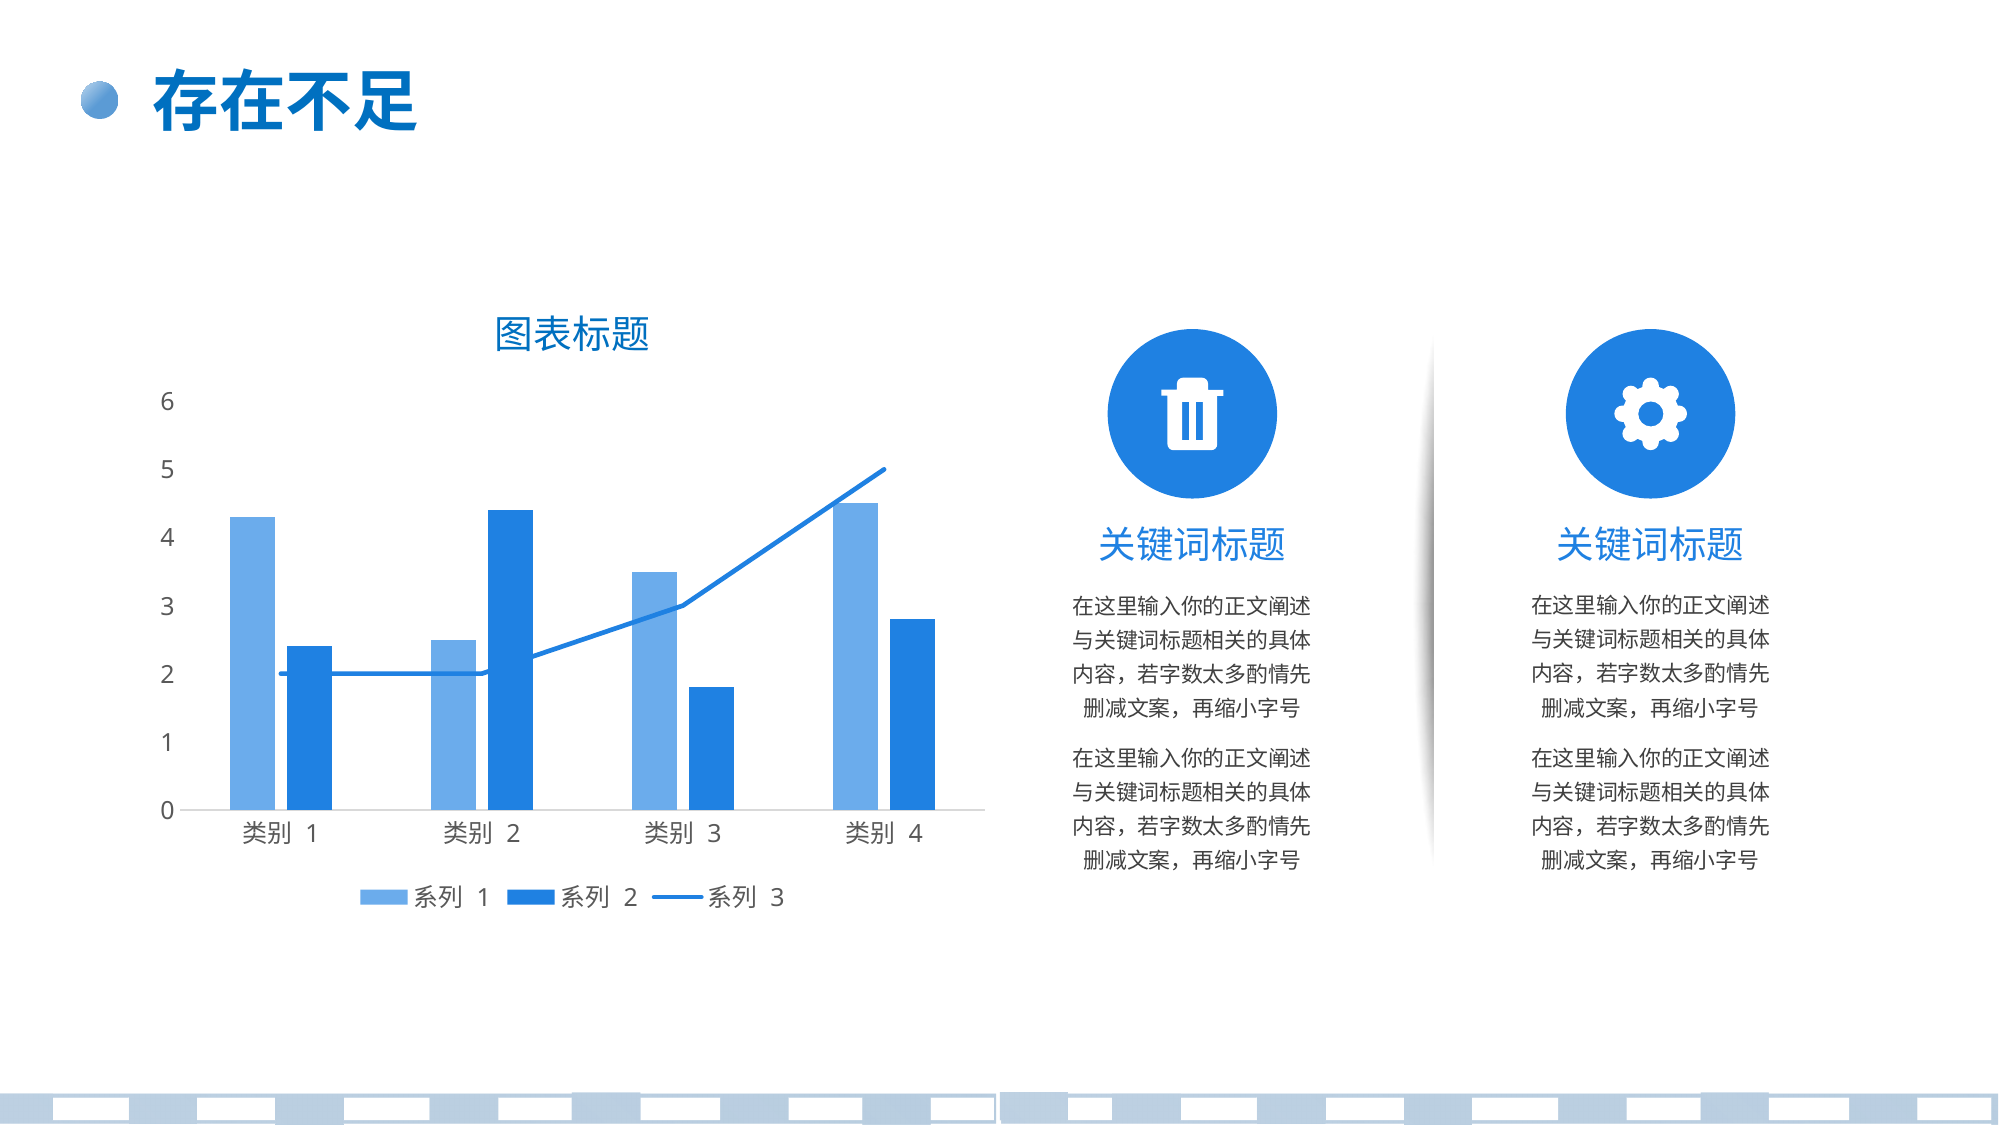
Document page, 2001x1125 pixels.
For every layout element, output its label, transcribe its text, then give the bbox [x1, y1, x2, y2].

text_box 在这里输入你的正文阐述与关键词标题相关的具体内容，若字数太多酌情先删减文案，再缩小字号 [1529, 584, 1772, 721]
picture [1151, 590, 1695, 612]
text_box [1614, 377, 1687, 451]
text_box 关键词标题 [1556, 521, 1745, 567]
text_box [1565, 329, 1736, 499]
text_box 在这里输入你的正文阐述与关键词标题相关的具体内容，若字数太多酌情先删减文案，再缩小字号 [1071, 737, 1314, 874]
text_box 关键词标题 [1098, 521, 1287, 567]
text_box [1161, 377, 1224, 451]
chart [143, 270, 1002, 921]
text_box 在这里输入你的正文阐述与关键词标题相关的具体内容，若字数太多酌情先删减文案，再缩小字号 [1529, 737, 1772, 874]
title 存在不足 [137, 60, 466, 149]
text_box [1107, 329, 1278, 499]
text_box 在这里输入你的正文阐述与关键词标题相关的具体内容，若字数太多酌情先删减文案，再缩小字号 [1071, 584, 1314, 722]
